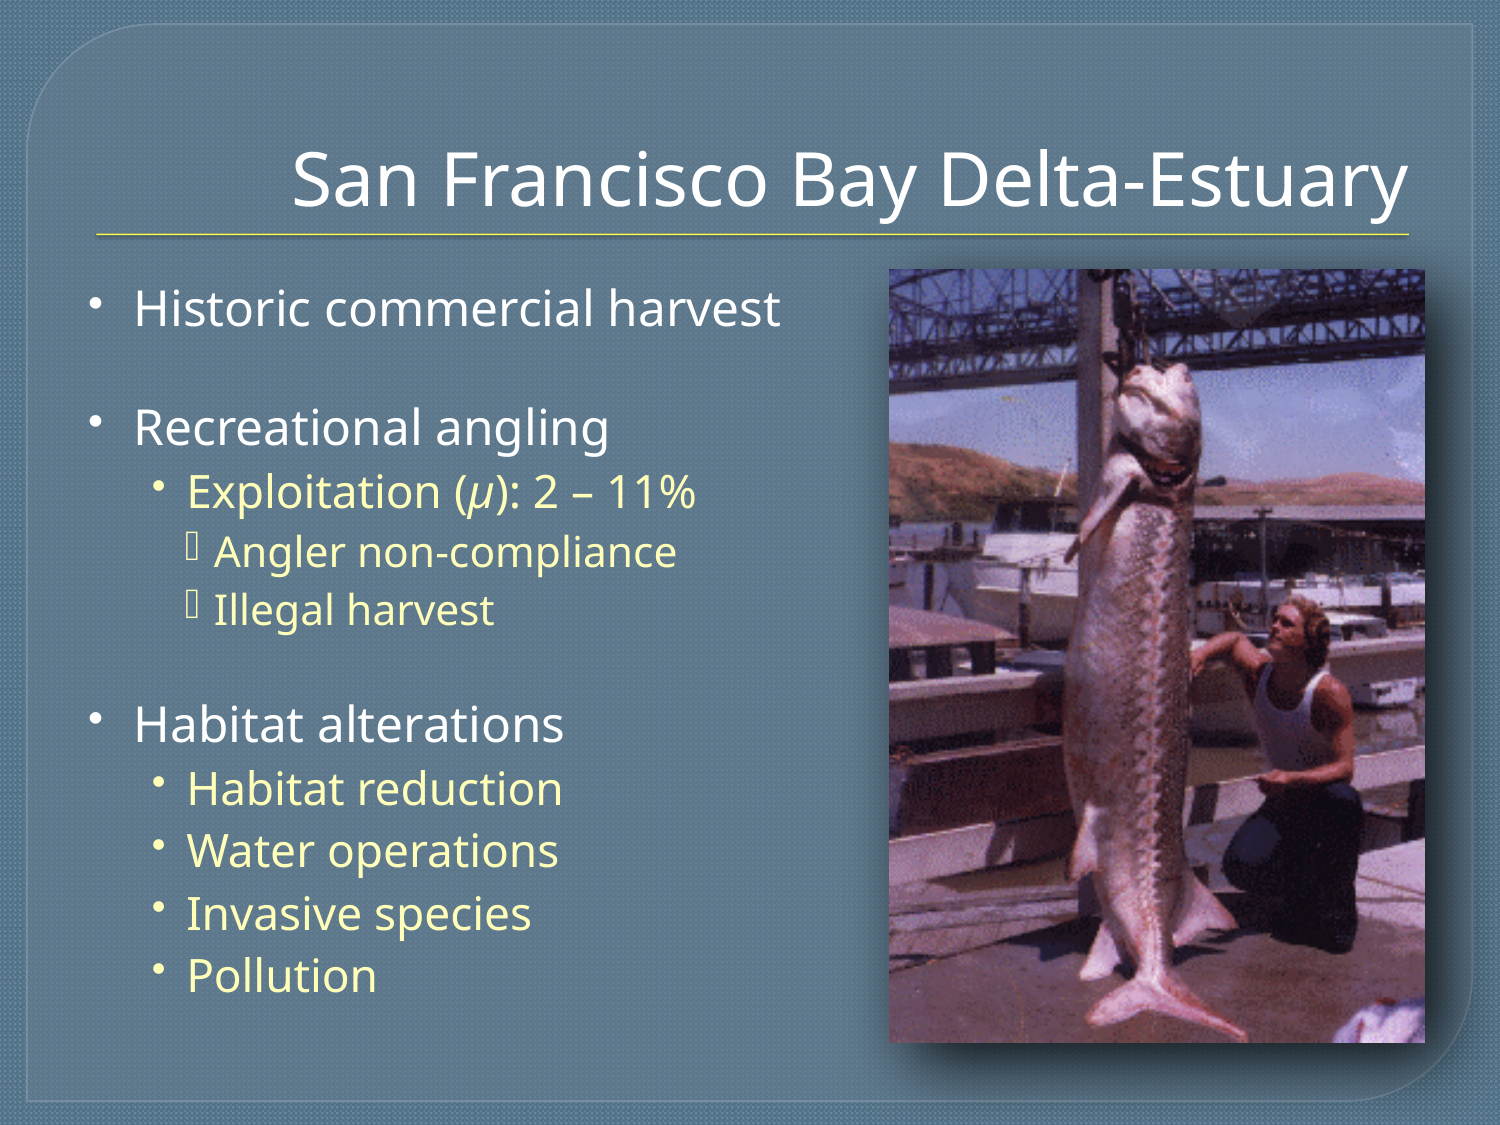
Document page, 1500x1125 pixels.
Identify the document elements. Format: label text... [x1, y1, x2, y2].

list Historic commercial harvest Recreational angling Exploitation (µ): 2 – 11% Angler non-compliance Illegal harvest Habitat alterations Habitat reduction Water operations Invasive species Pollution [75, 270, 873, 1013]
picture [889, 269, 1426, 1043]
title San Francisco Bay Delta-Estuary [75, 41, 1425, 230]
